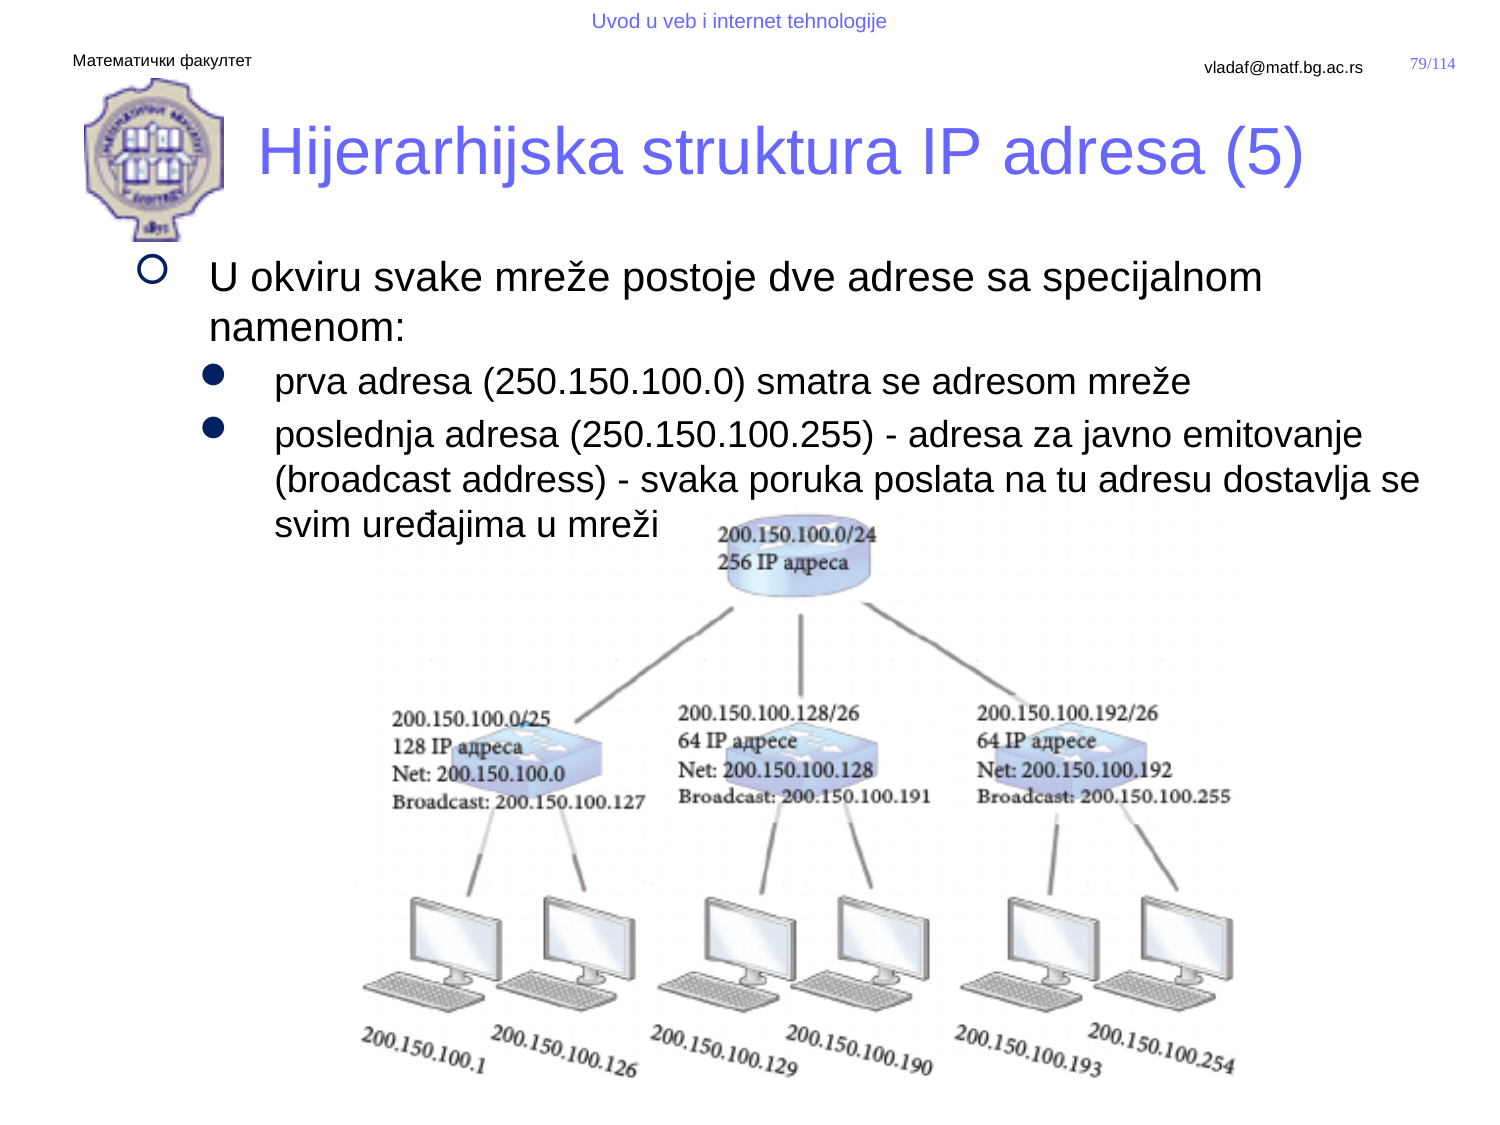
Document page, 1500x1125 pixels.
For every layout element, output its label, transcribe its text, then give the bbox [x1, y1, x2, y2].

title Hijerarhijska struktura IP adresa (5) [242, 54, 1388, 242]
list U okviru svake mreže postoje dve adrese sa specijalnom namenom: prva adresa (250.150.100.0) smatra se adresom mreže poslednja adresa (250.150.100.255) - adresa za javno emitovanje (broadcast address) - svaka poruka poslata na tu adresu dostavlja se svim uređajima u mreži [53, 242, 1483, 598]
picture [84, 78, 224, 242]
picture [348, 487, 1253, 1108]
